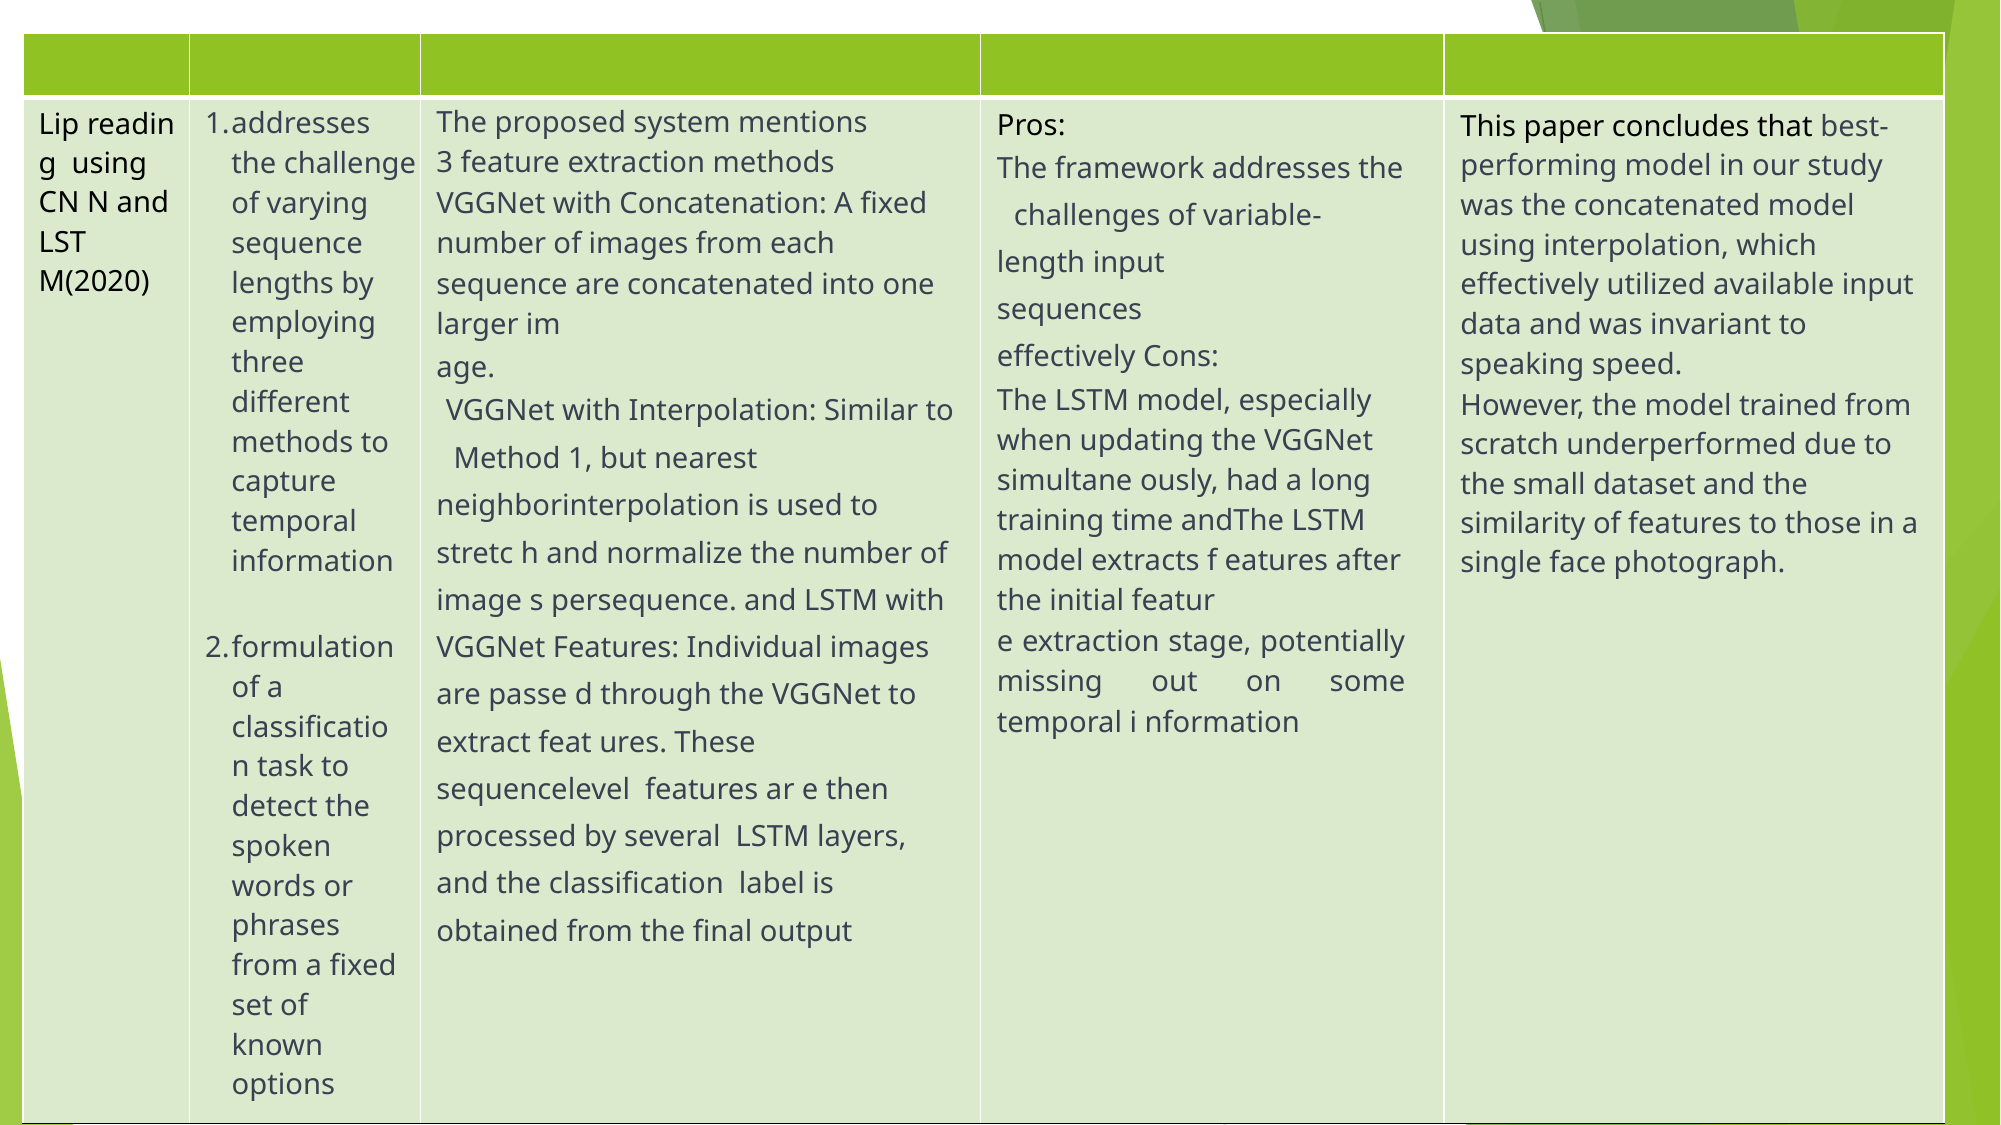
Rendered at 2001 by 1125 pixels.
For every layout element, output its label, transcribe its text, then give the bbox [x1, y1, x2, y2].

table_header [421, 34, 980, 95]
table_header [1445, 34, 1943, 95]
table_header [981, 34, 1443, 95]
table_header [190, 34, 420, 95]
table_cell The proposed system mentions 3 feature extraction methods VGGNet with Concatenation: A fixed number of images from each sequence are concatenated into one larger im age. VGGNet with Interpolation: Similar to Method 1, but nearest neighborinterpolation is used to stretc h and normalize the number of image s persequence. and LSTM with VGGNet Features: Individual images are passe d through the VGGNet to extract feat ures. These sequencelevel features ar e then processed by several LSTM layers, and the classification label is obtained from the final output [421, 100, 980, 1123]
table_cell Lip readin g using CN N and LST M(2020) [24, 100, 189, 1123]
table_cell This paper concludes that best- performing model in our study was the concatenated model using interpolation, which effectively utilized available input data and was invariant to speaking speed. However, the model trained from scratch underperformed due to the small dataset and the similarity of features to those in a single face photograph. [1445, 100, 1943, 1123]
table_header [24, 34, 189, 95]
table_cell Pros: The framework addresses the challenges of variable- length input sequences effectively Cons: The LSTM model, especially when updating the VGGNet simultane ously, had a long training time andThe LSTM model extracts f eatures after the initial featur e extraction stage, potentially missing out on some temporal i nformation [981, 100, 1443, 1123]
table_cell addresses the challenge of varying sequence lengths by employing three different methods to capture temporal information formulation of a classification task to detect the spoken words or phrases from a fixed set of known options [190, 100, 420, 1123]
